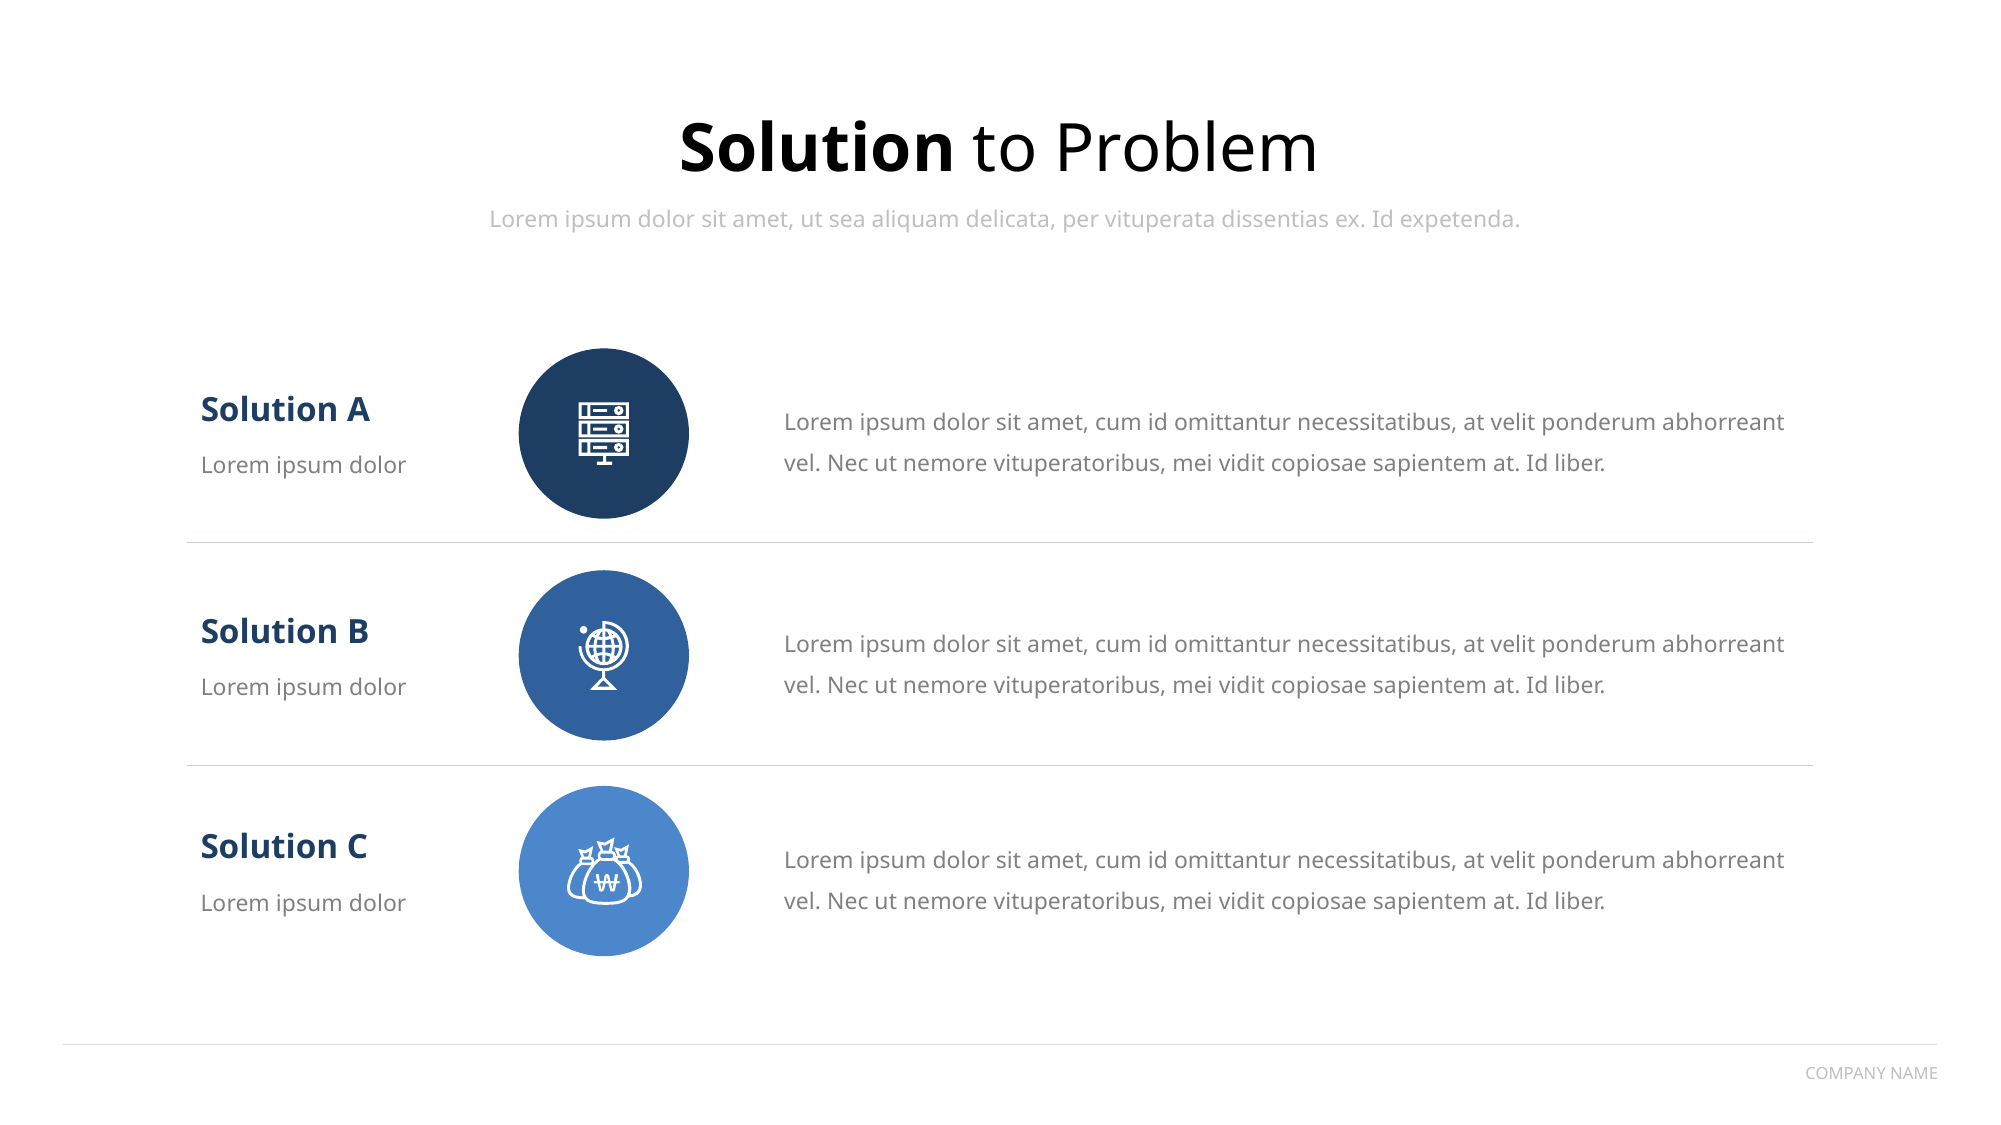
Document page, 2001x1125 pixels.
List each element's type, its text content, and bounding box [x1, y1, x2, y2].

text_box Lorem ipsum dolor sit amet, cum id omittantur necessitatibus, at velit ponderum abhorreant vel. Nec ut nemore vituperatoribus, mei vidit copiosae sapientem at. Id liber. [769, 608, 1814, 706]
text_box [517, 569, 691, 742]
text_box [517, 784, 691, 958]
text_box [186, 380, 469, 487]
text_box Solution to Problem [109, 97, 1891, 193]
text_box Lorem ipsum dolor sit amet, cum id omittantur necessitatibus, at velit ponderum abhorreant vel. Nec ut nemore vituperatoribus, mei vidit copiosae sapientem at. Id liber. [769, 824, 1814, 922]
text_box Lorem ipsum dolor sit amet, cum id omittantur necessitatibus, at velit ponderum abhorreant vel. Nec ut nemore vituperatoribus, mei vidit copiosae sapientem at. Id liber. [769, 386, 1814, 484]
text_box Lorem ipsum dolor sit amet, ut sea aliquam delicata, per vituperata dissentias ex. Id expetenda. [172, 197, 1839, 240]
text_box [186, 602, 469, 709]
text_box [185, 818, 469, 924]
text_box [517, 347, 691, 520]
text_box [566, 837, 642, 905]
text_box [578, 402, 629, 465]
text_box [578, 621, 629, 690]
